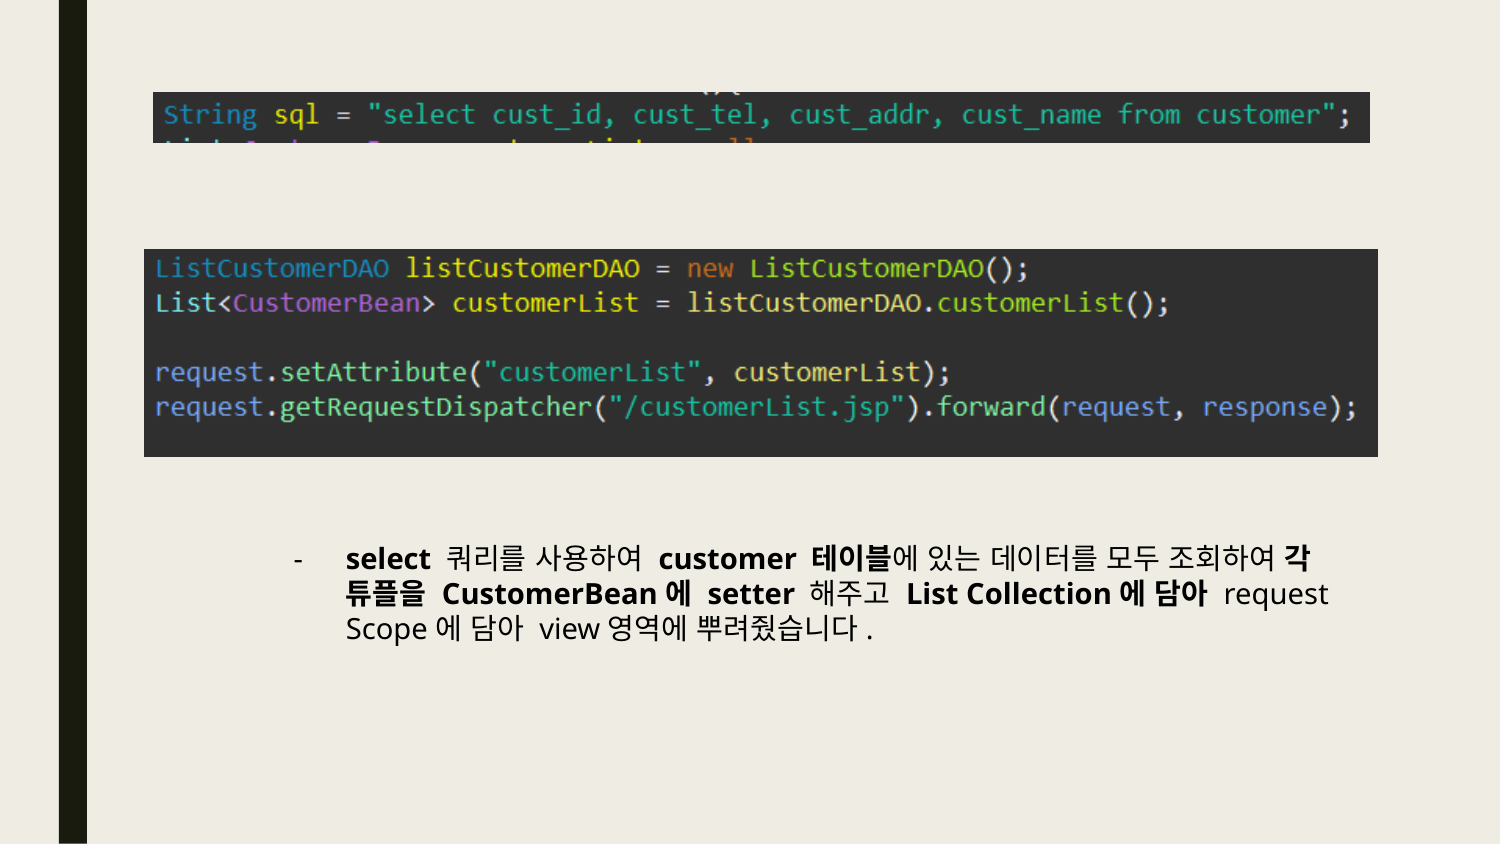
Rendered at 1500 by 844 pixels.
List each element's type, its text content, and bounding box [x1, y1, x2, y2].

picture [153, 92, 1370, 143]
picture [144, 249, 1378, 457]
text_box select 쿼리를 사용하여 customer 테이블에 있는 데이터를 모두 조회하여 각 튜플을 CustomerBean에 setter 해주고 List Collection에 담아 request Scope에 담아 view영역에 뿌려줬습니다. [255, 525, 1350, 722]
